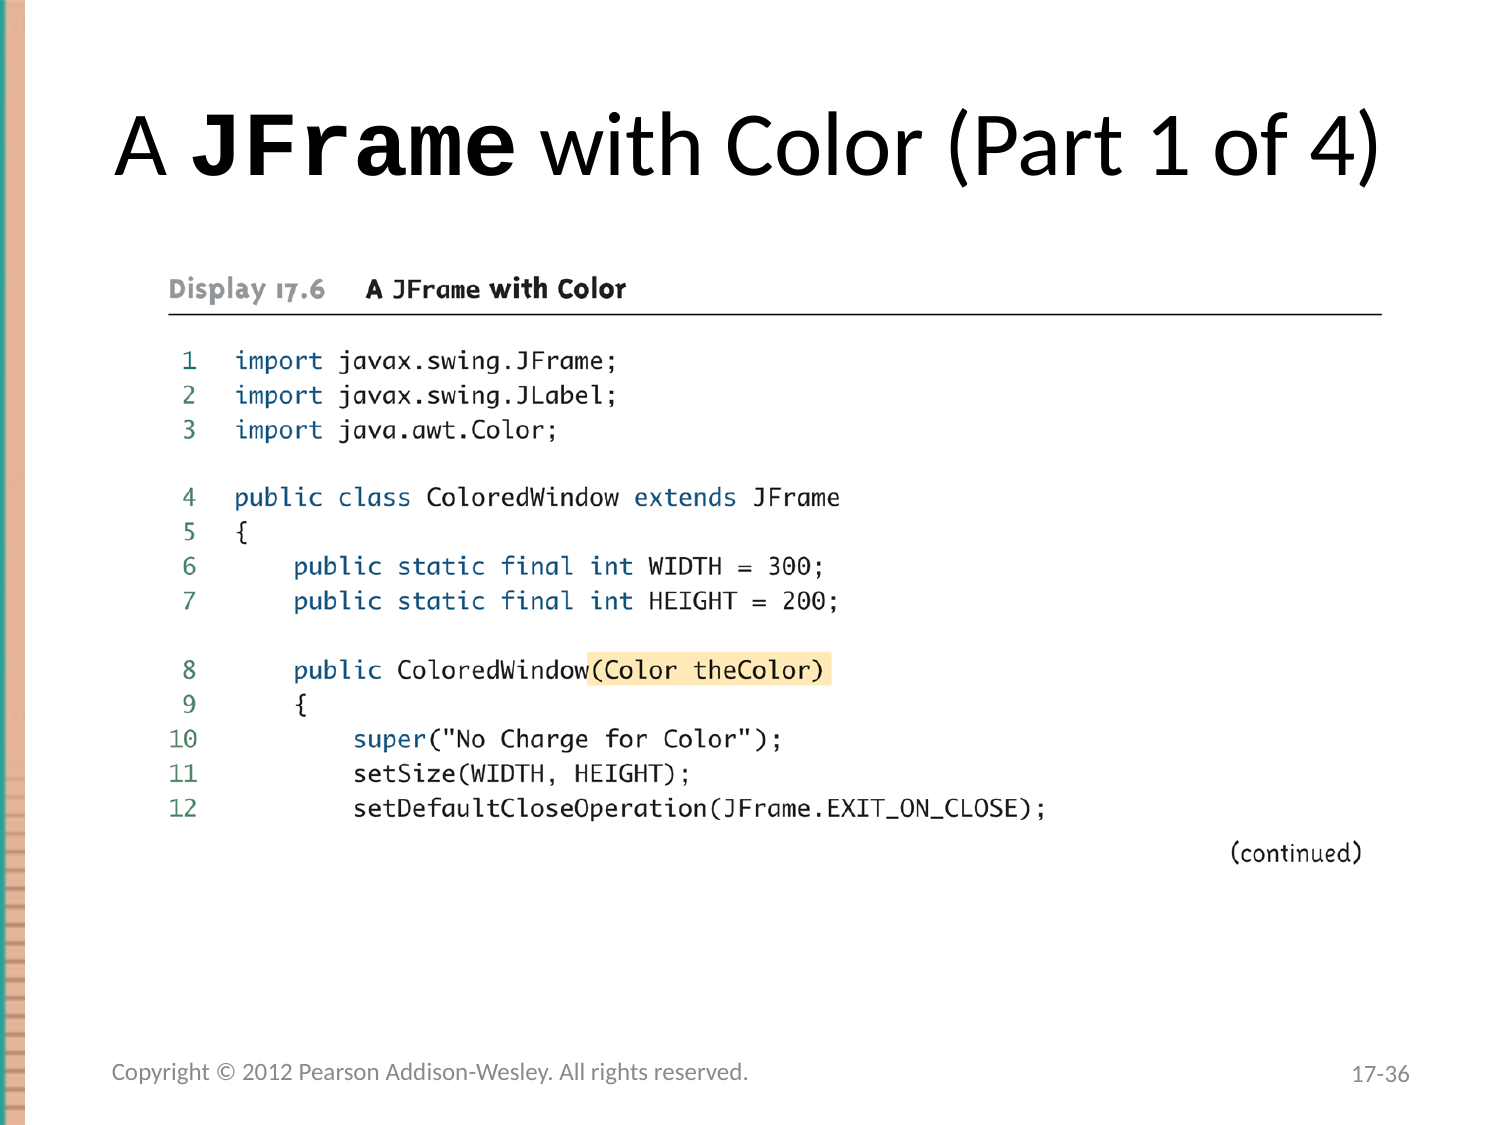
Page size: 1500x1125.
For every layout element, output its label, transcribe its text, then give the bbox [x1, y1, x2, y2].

title A JFrame with Color (Part 1 of 4) [74, 44, 1426, 233]
footer Copyright © 2012 Pearson Addison-Wesley. All rights reserved. [75, 1040, 788, 1100]
picture [137, 260, 1413, 879]
slide_number 17-36 [1074, 1042, 1425, 1103]
picture [0, 0, 25, 1125]
